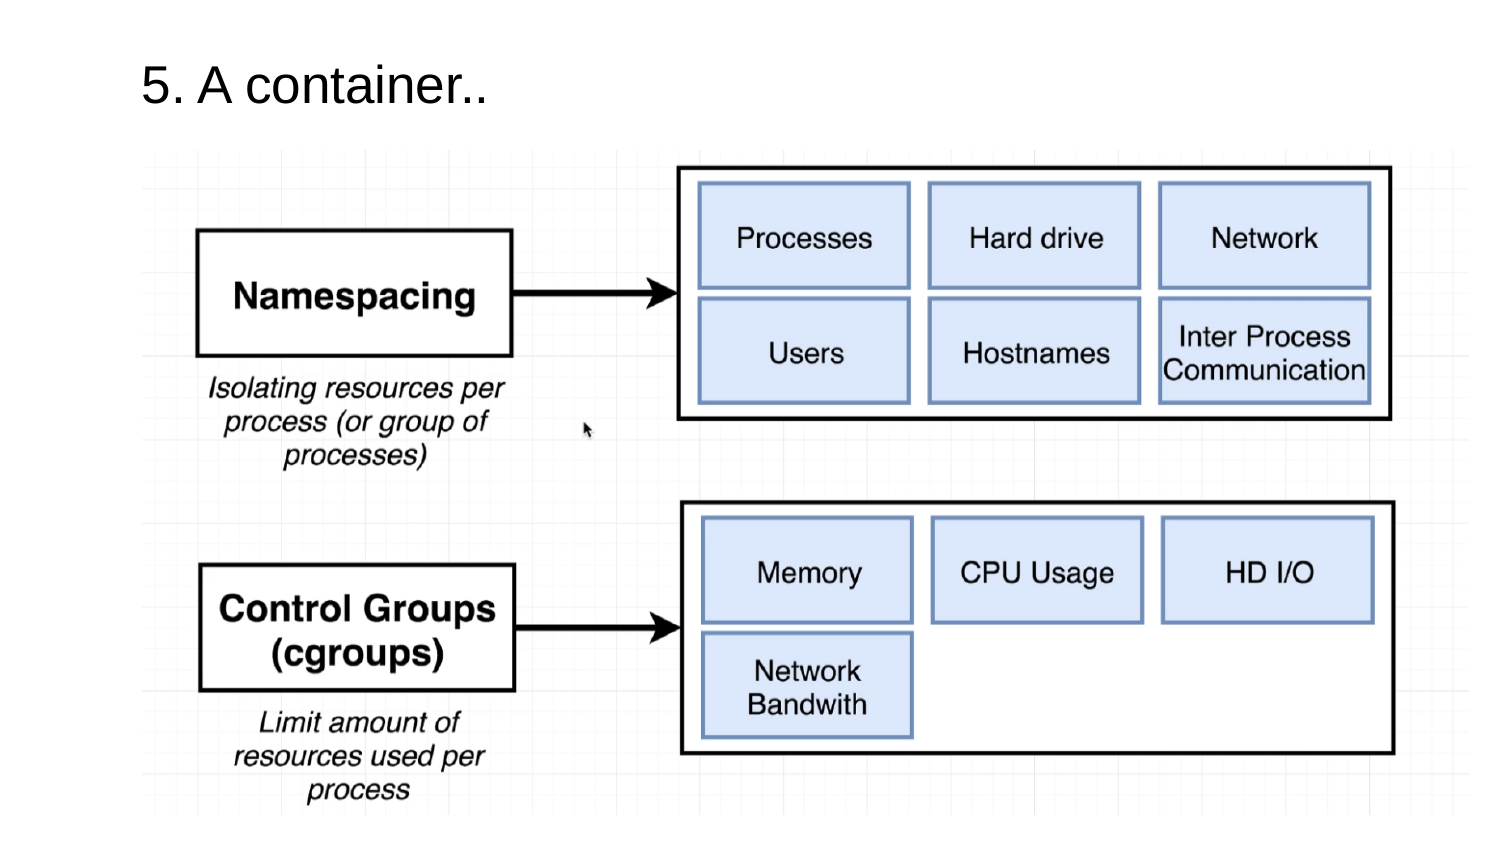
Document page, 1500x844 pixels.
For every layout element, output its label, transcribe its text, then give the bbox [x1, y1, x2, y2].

picture [142, 150, 1469, 816]
title 5. A container.. [51, 35, 1449, 130]
